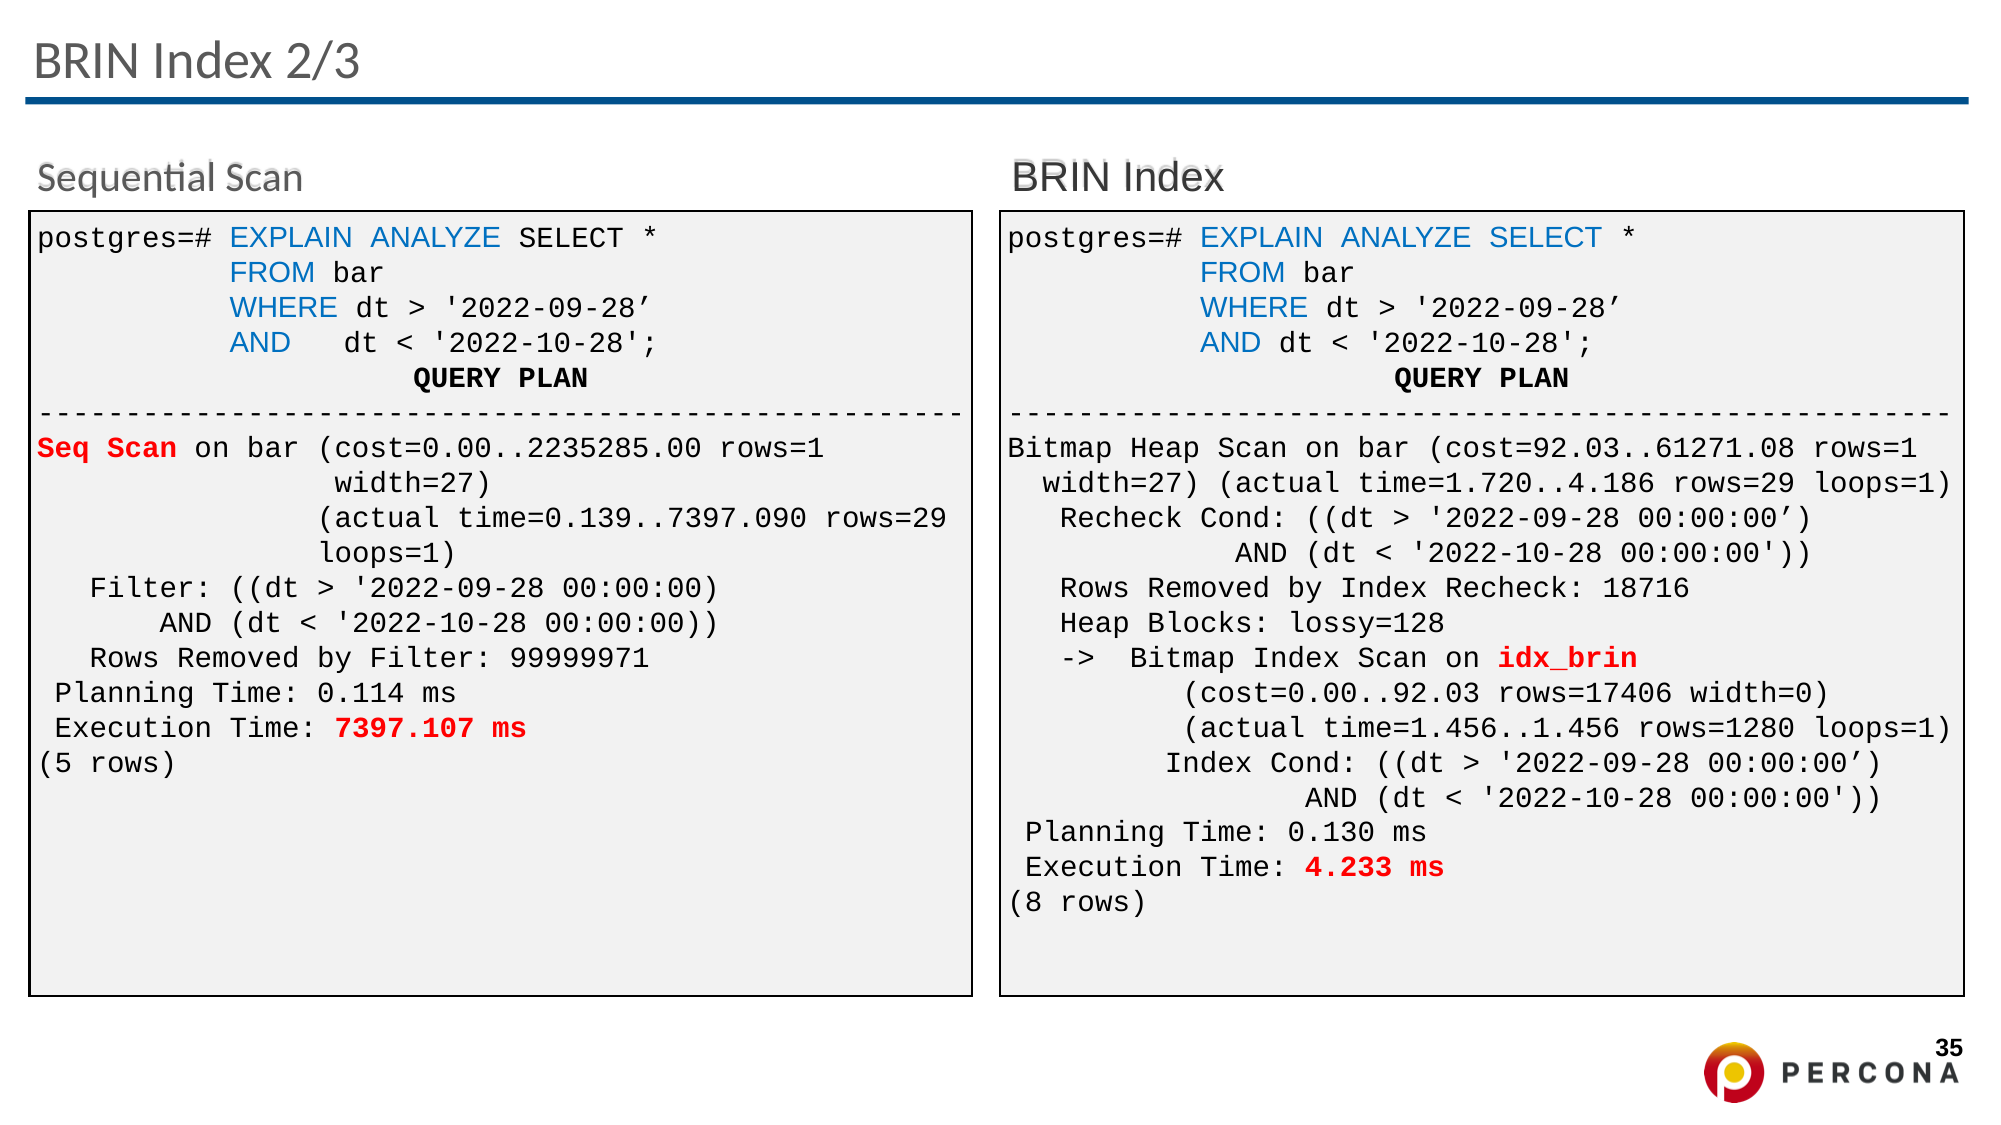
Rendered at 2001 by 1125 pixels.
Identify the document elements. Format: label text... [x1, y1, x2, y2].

text_box postgres=# EXPLAIN ANALYZE SELECT * FROM bar WHERE dt > '2022-09-28’ AND dt < '2022-10-28'; QUERY PLAN ----------------------------------------------------- Seq Scan on bar (cost=0.00..2235285.00 rows=1 width=27) (actual time=0.139..7397.090 rows=29 loops=1) Filter: ((dt > '2022-09-28 00:00:00) AND (dt < '2022-10-28 00:00:00)) Rows Removed by Filter: 99999971 Planning Time: 0.114 ms Execution Time: 7397.107 ms (5 rows) [29, 210, 973, 997]
title BRIN Index 2/3 [25, 2, 1975, 121]
text_box postgres=# EXPLAIN ANALYZE SELECT * FROM bar WHERE dt > '2022-09-28’ AND dt < '2022-10-28'; QUERY PLAN ------------------------------------------------------Bitmap Heap Scan on bar (cost=92.03..61271.08 rows=1 width=27) (actual time=1.720..4.186 rows=29 loops=1) Recheck Cond: ((dt > '2022-09-28 00:00:00’) AND (dt < '2022-10-28 00:00:00')) Rows Removed by Index Recheck: 18716 Heap Blocks: lossy=128 -> Bitmap Index Scan on idx_brin (cost=0.00..92.03 rows=17406 width=0) (actual time=1.456..1.456 rows=1280 loops=1) Index Cond: ((dt > '2022-09-28 00:00:00’) AND (dt < '2022-10-28 00:00:00')) Planning Time: 0.130 ms Execution Time: 4.233 ms (8 rows) [999, 210, 1964, 997]
text_box BRIN Index [1003, 147, 1947, 211]
picture [1704, 1042, 1959, 1103]
list Sequential Scan [29, 147, 973, 210]
slide_number 35 [1927, 1028, 1972, 1066]
